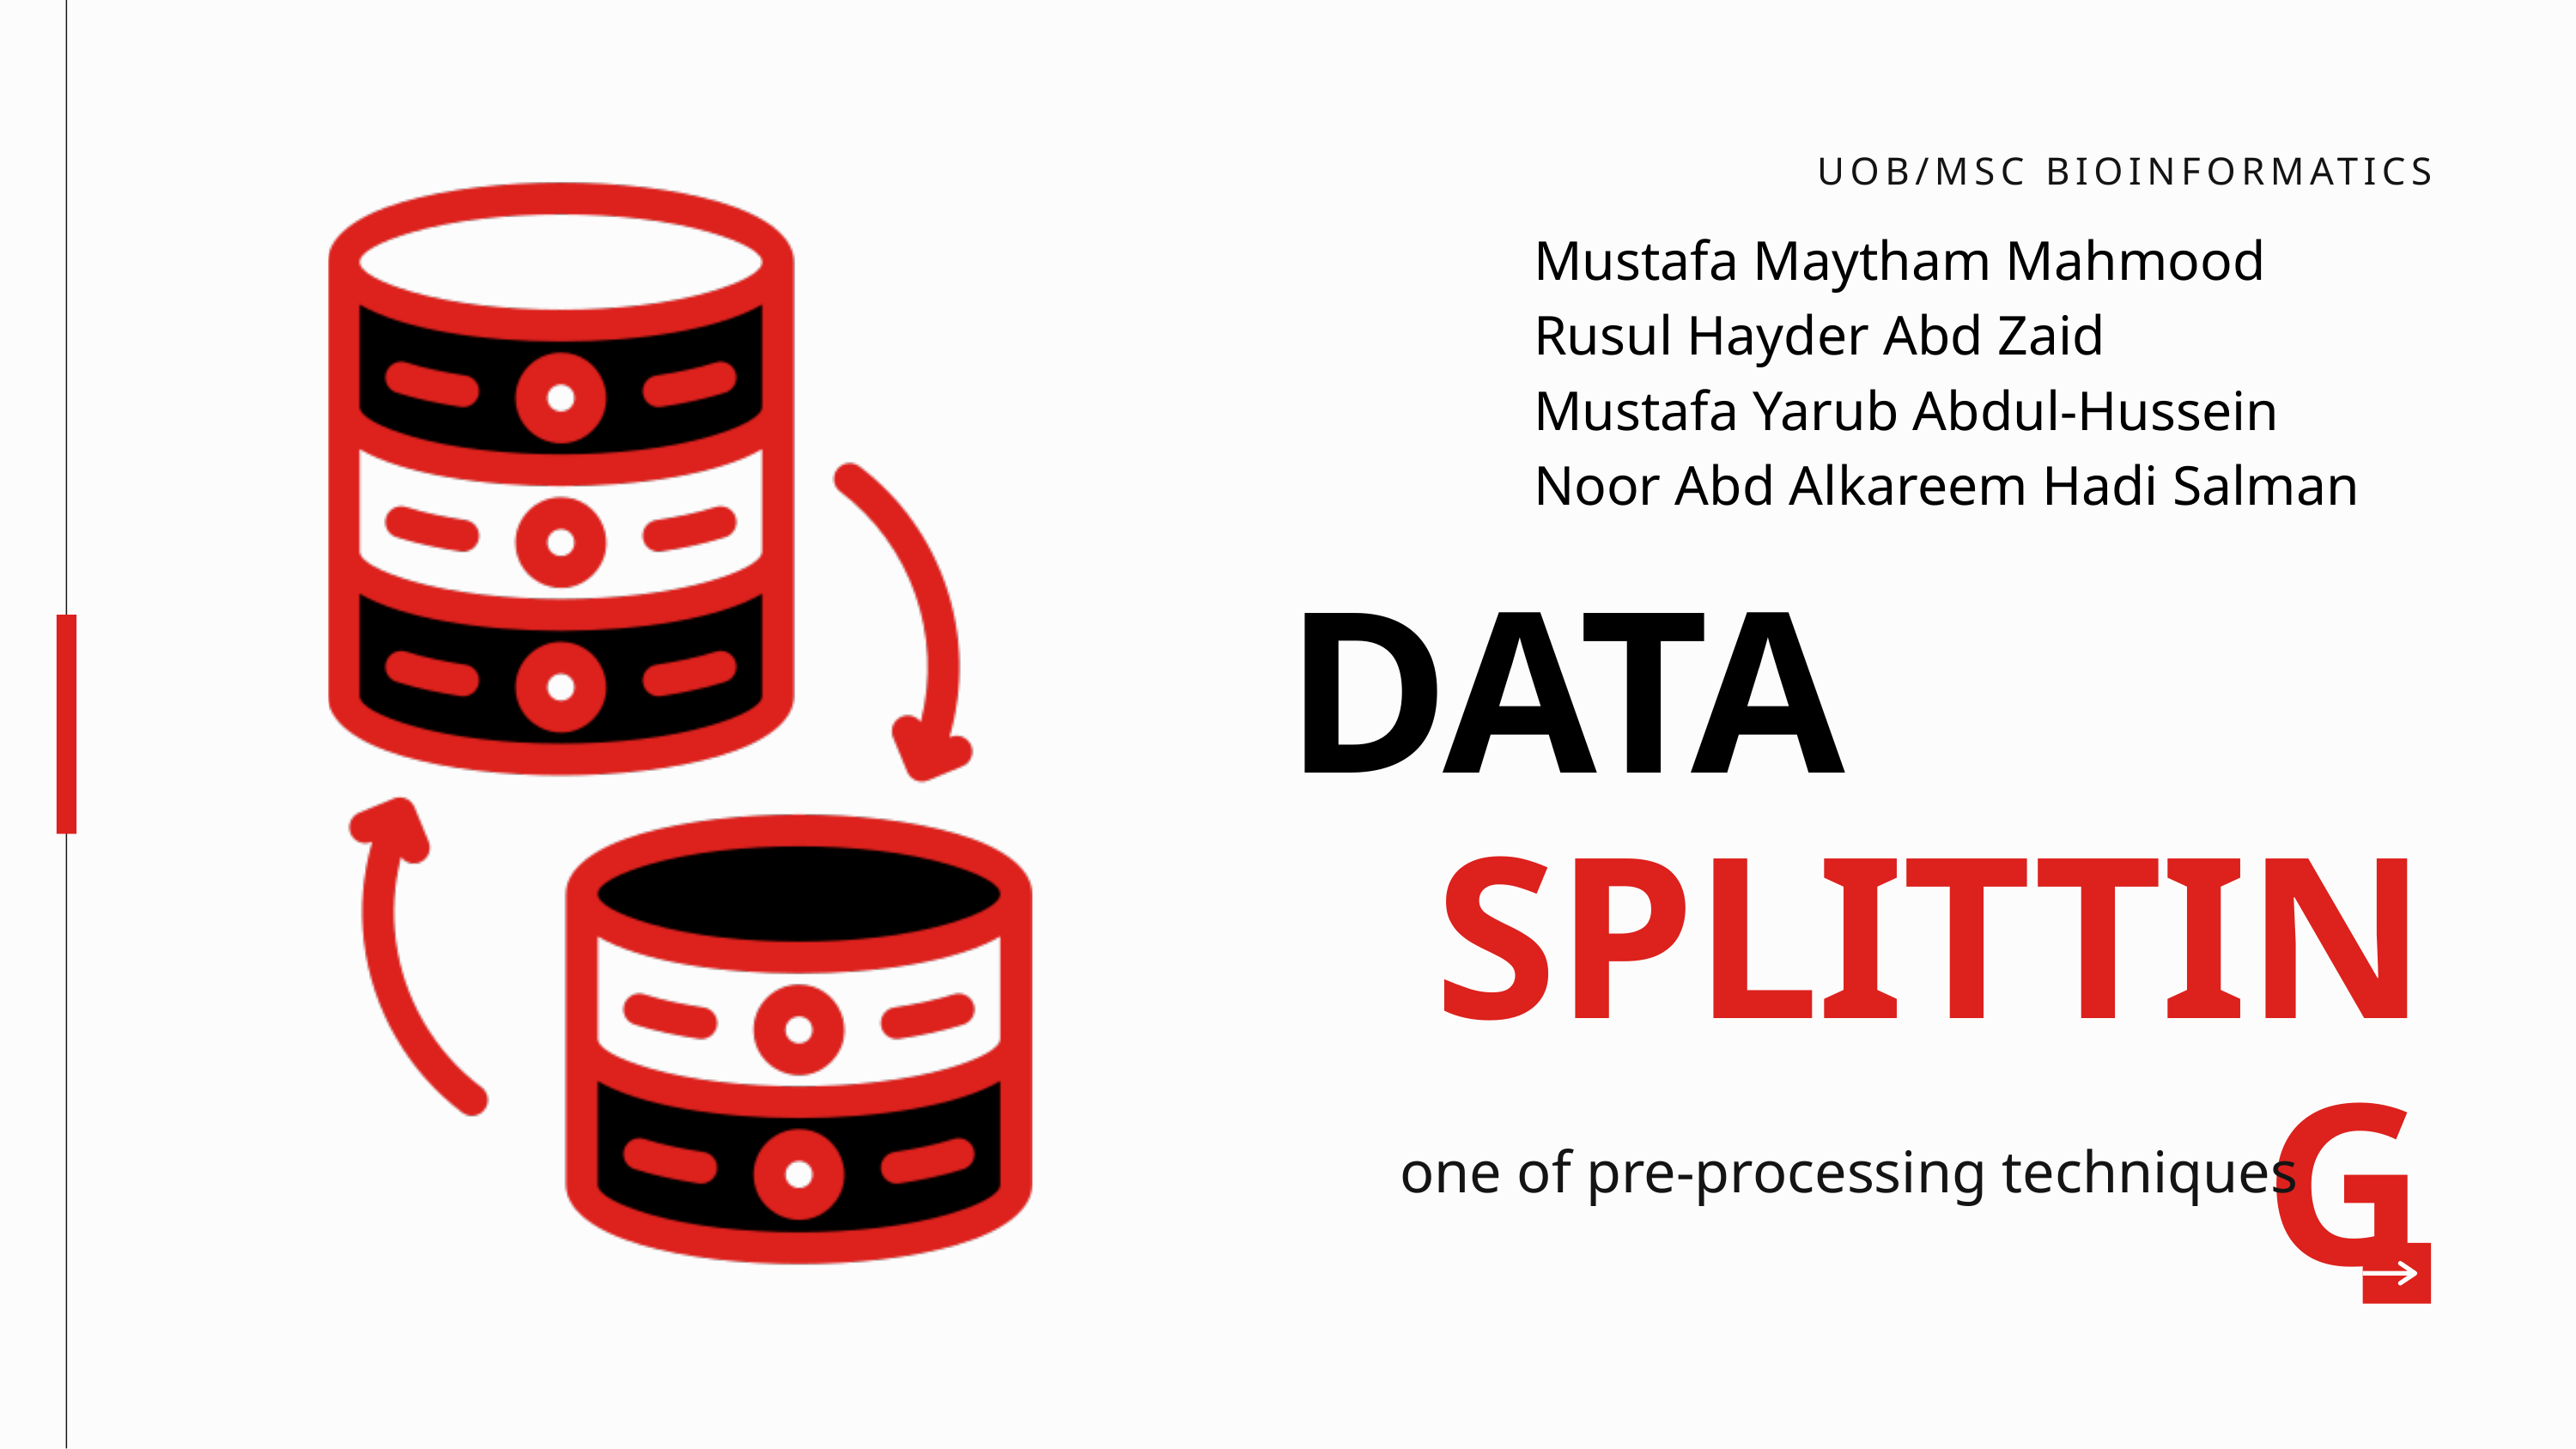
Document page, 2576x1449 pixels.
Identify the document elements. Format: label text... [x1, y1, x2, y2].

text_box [56, 0, 77, 1449]
text_box [328, 177, 1033, 1271]
text_box UOB/MSC BIOINFORMATICS [1525, 139, 2433, 192]
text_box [1284, 558, 2426, 1200]
text_box Mustafa Maytham Mahmood Rusul Hayder Abd Zaid Mustafa Yarub Abdul-Hussein Noor Abd Alkareem Hadi Salman [1533, 215, 2433, 517]
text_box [2362, 1242, 2432, 1304]
